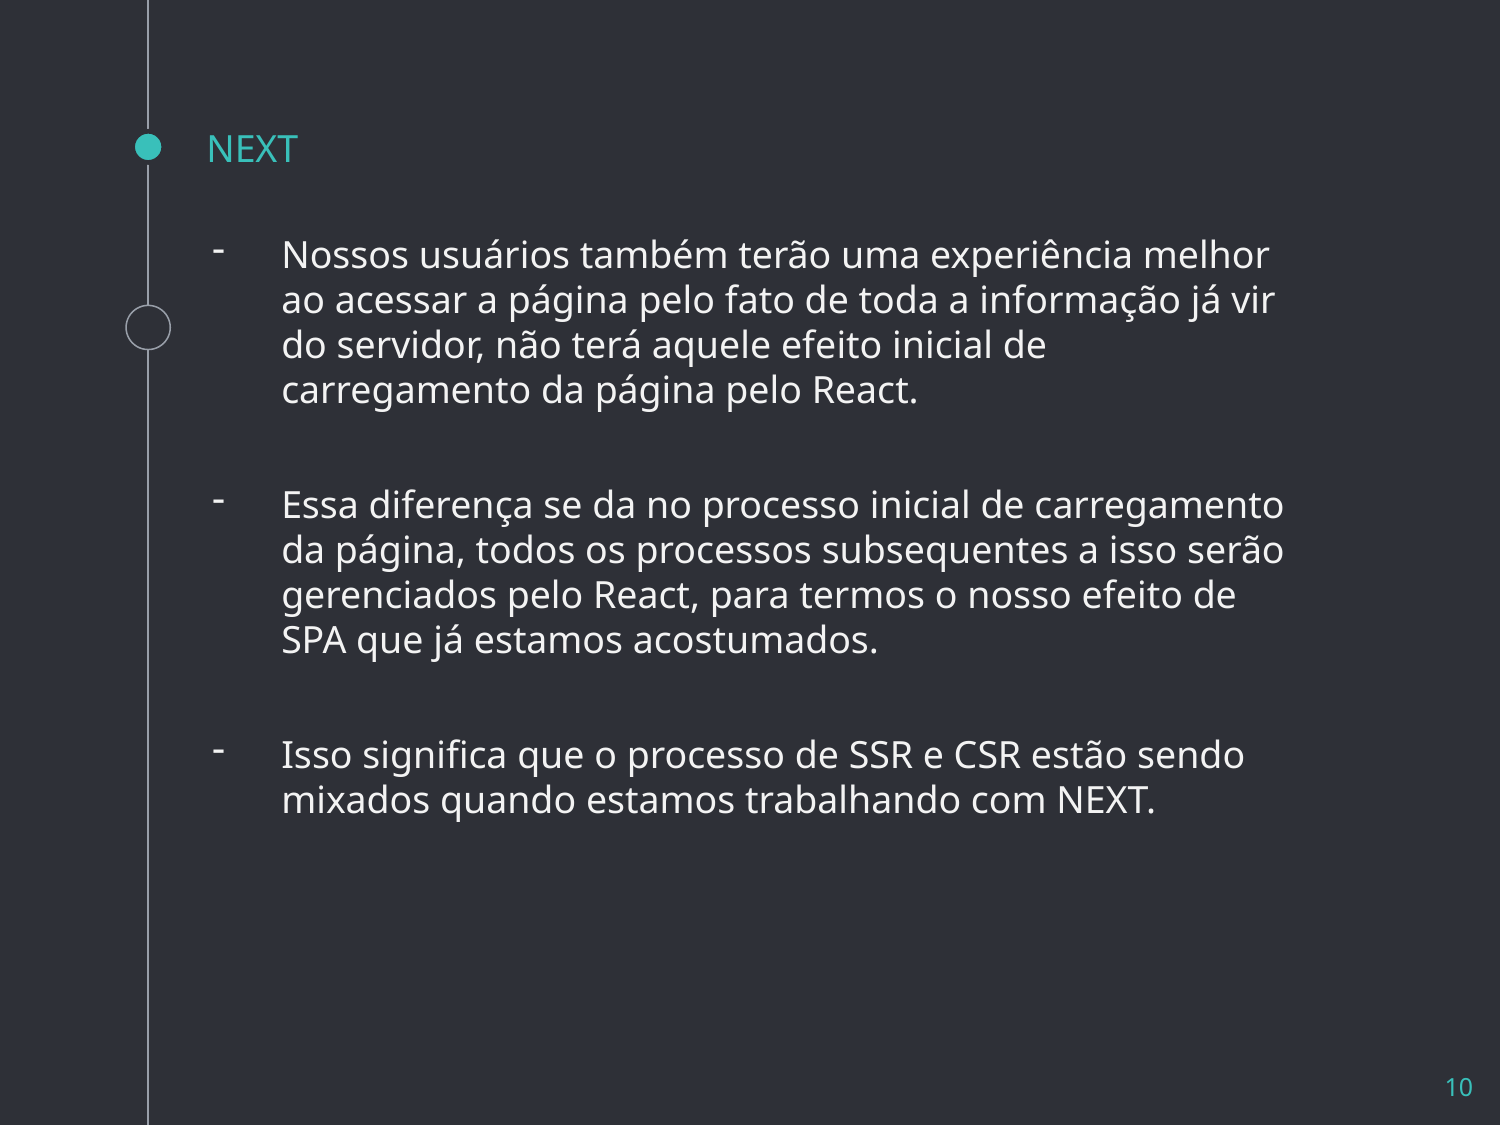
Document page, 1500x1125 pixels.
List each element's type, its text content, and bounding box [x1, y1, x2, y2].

title NEXT [191, 109, 1317, 185]
list Nossos usuários também terão uma experiência melhor ao acessar a página pelo fato de toda a informação já vir do servidor, não terá aquele efeito inicial de carregamento da página pelo React. Essa diferença se da no processo inicial de carregamento da página, todos os processos subsequentes a isso serão gerenciados pelo React, para termos o nosso efeito de SPA que já estamos acostumados. Isso significa que o processo de SSR e CSR estão sendo mixados quando estamos trabalhando com NEXT. [191, 216, 1317, 1032]
slide_number 10 [1398, 1056, 1489, 1125]
